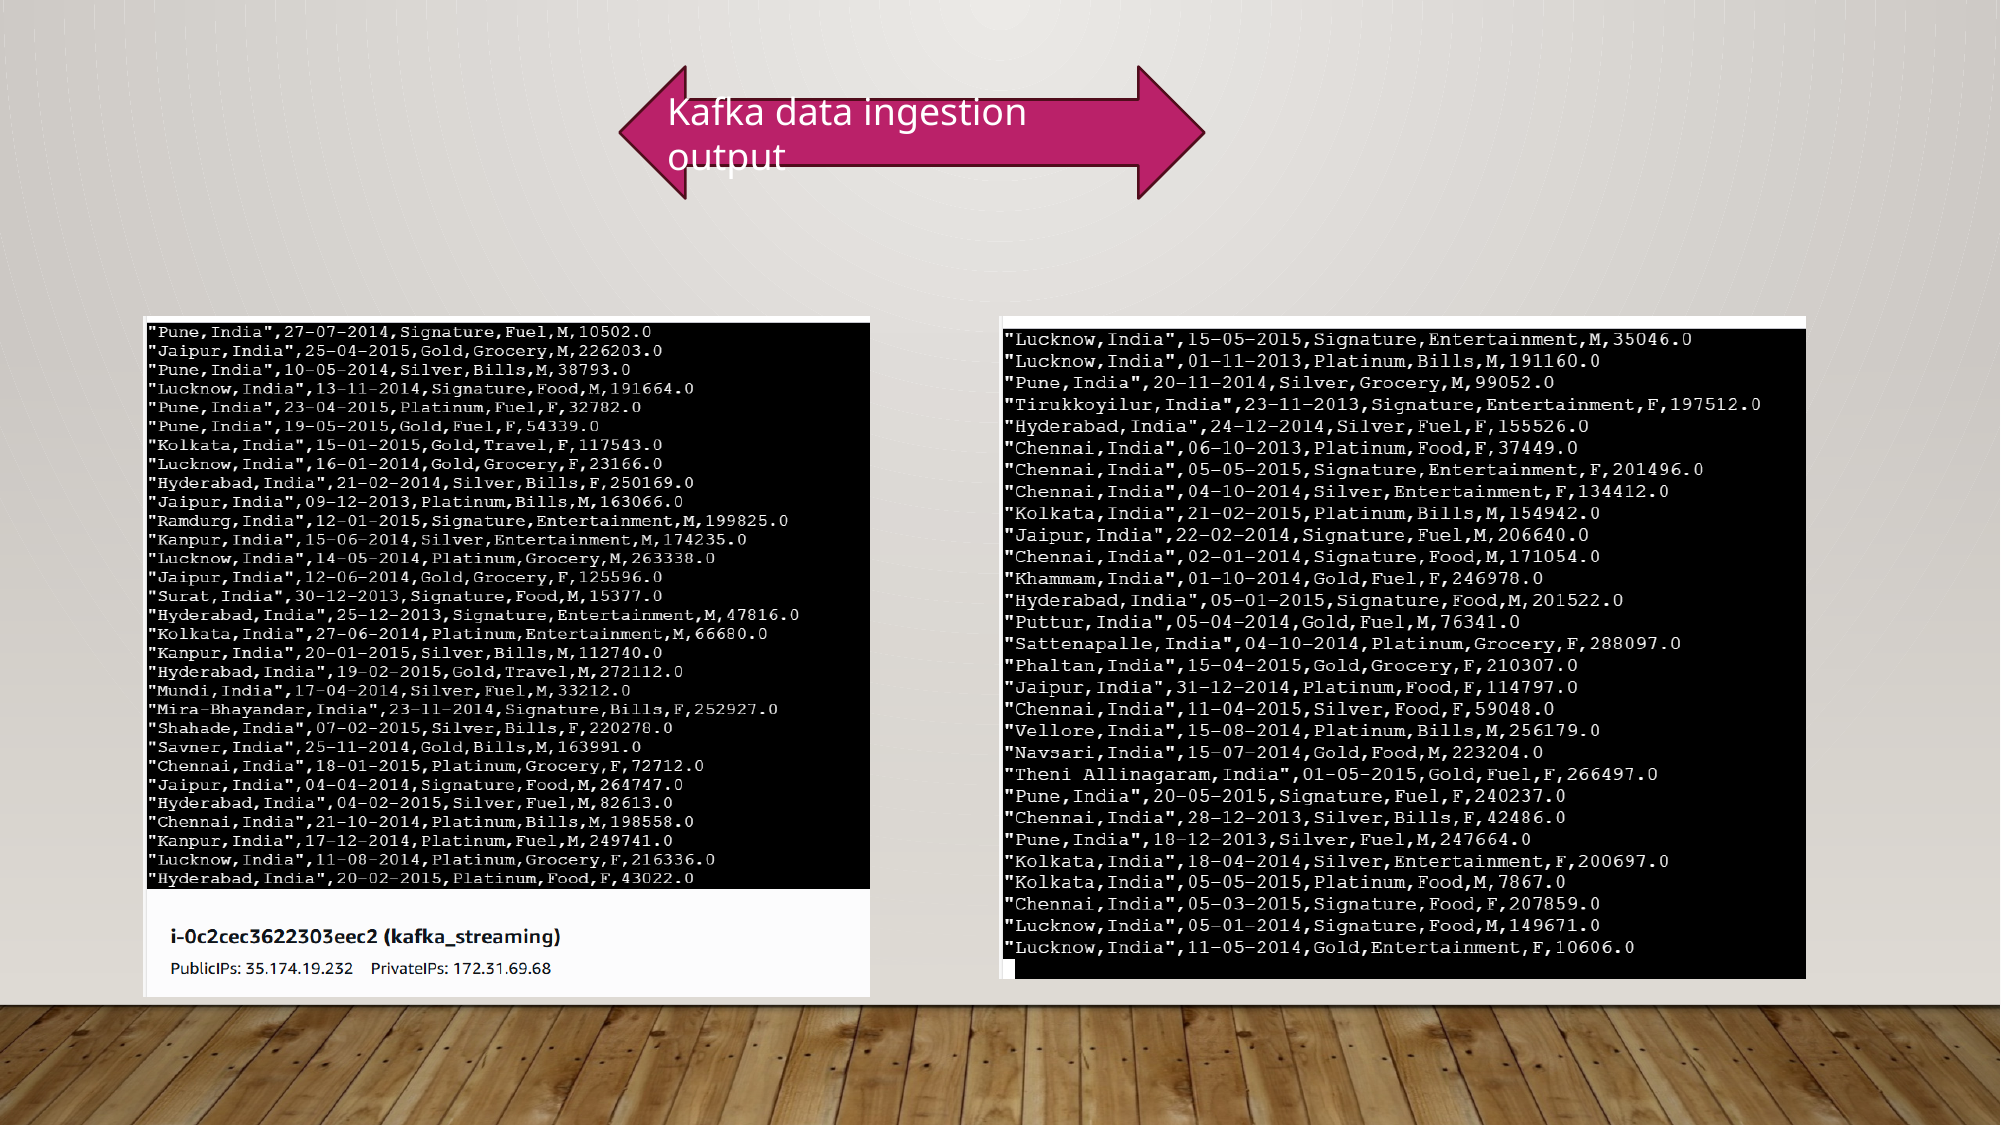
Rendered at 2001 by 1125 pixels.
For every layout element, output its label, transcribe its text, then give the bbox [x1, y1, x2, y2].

picture [0, 1005, 2000, 1125]
picture [142, 316, 871, 997]
picture [999, 316, 1806, 979]
text_box Kafka data ingestion output [618, 65, 1206, 200]
